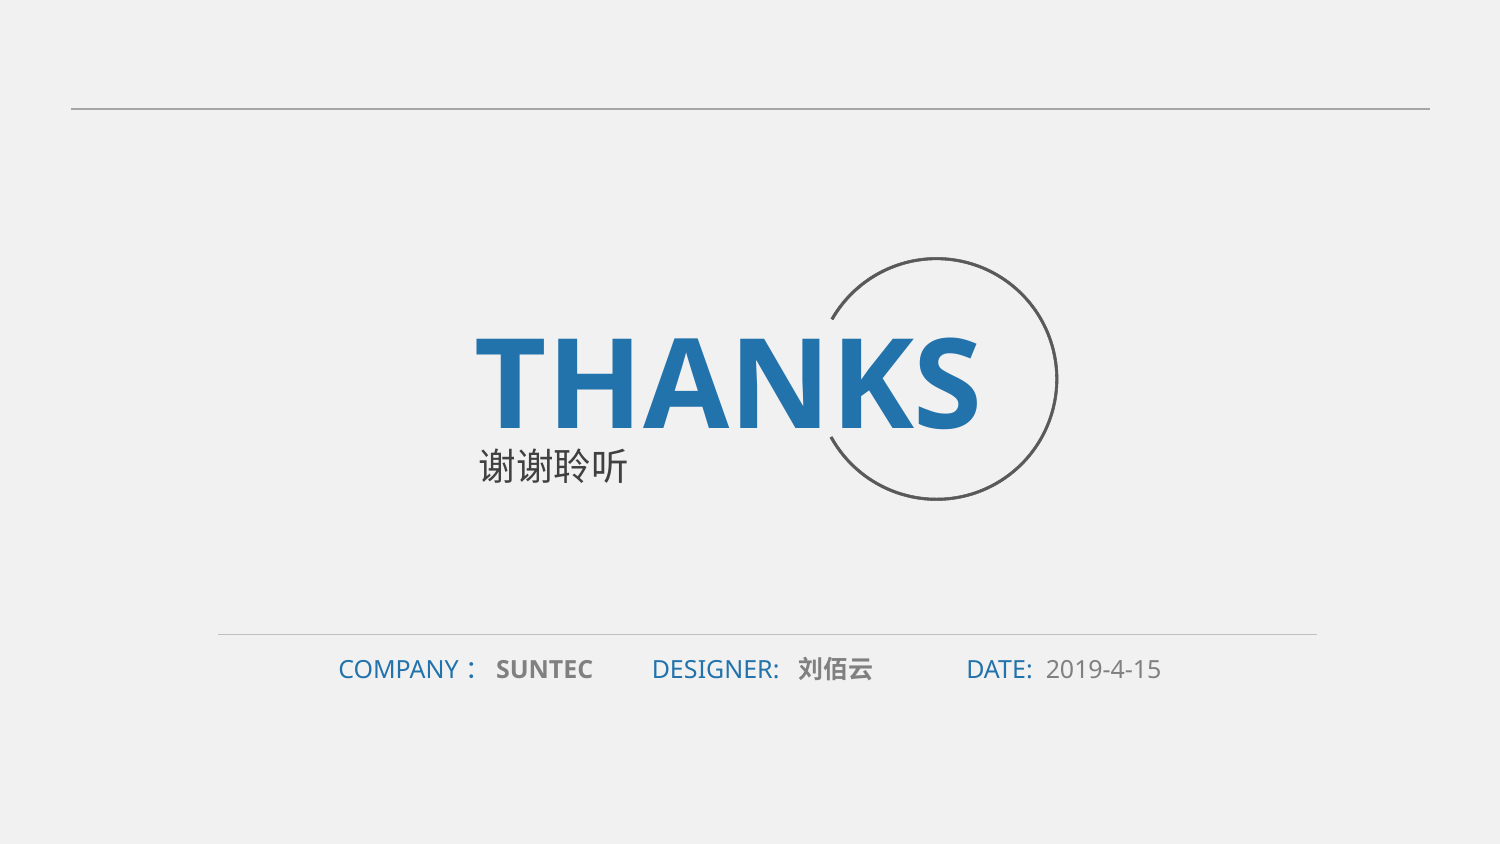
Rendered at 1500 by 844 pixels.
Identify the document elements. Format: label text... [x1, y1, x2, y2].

text_box 谢谢聆听 [464, 435, 824, 495]
text_box [827, 255, 1061, 503]
text_box THANKS [460, 296, 999, 462]
text_box COMPANY：SUNTEC DESIGNER: 刘佰云 DATE: 2019-4-15 [265, 646, 1235, 692]
